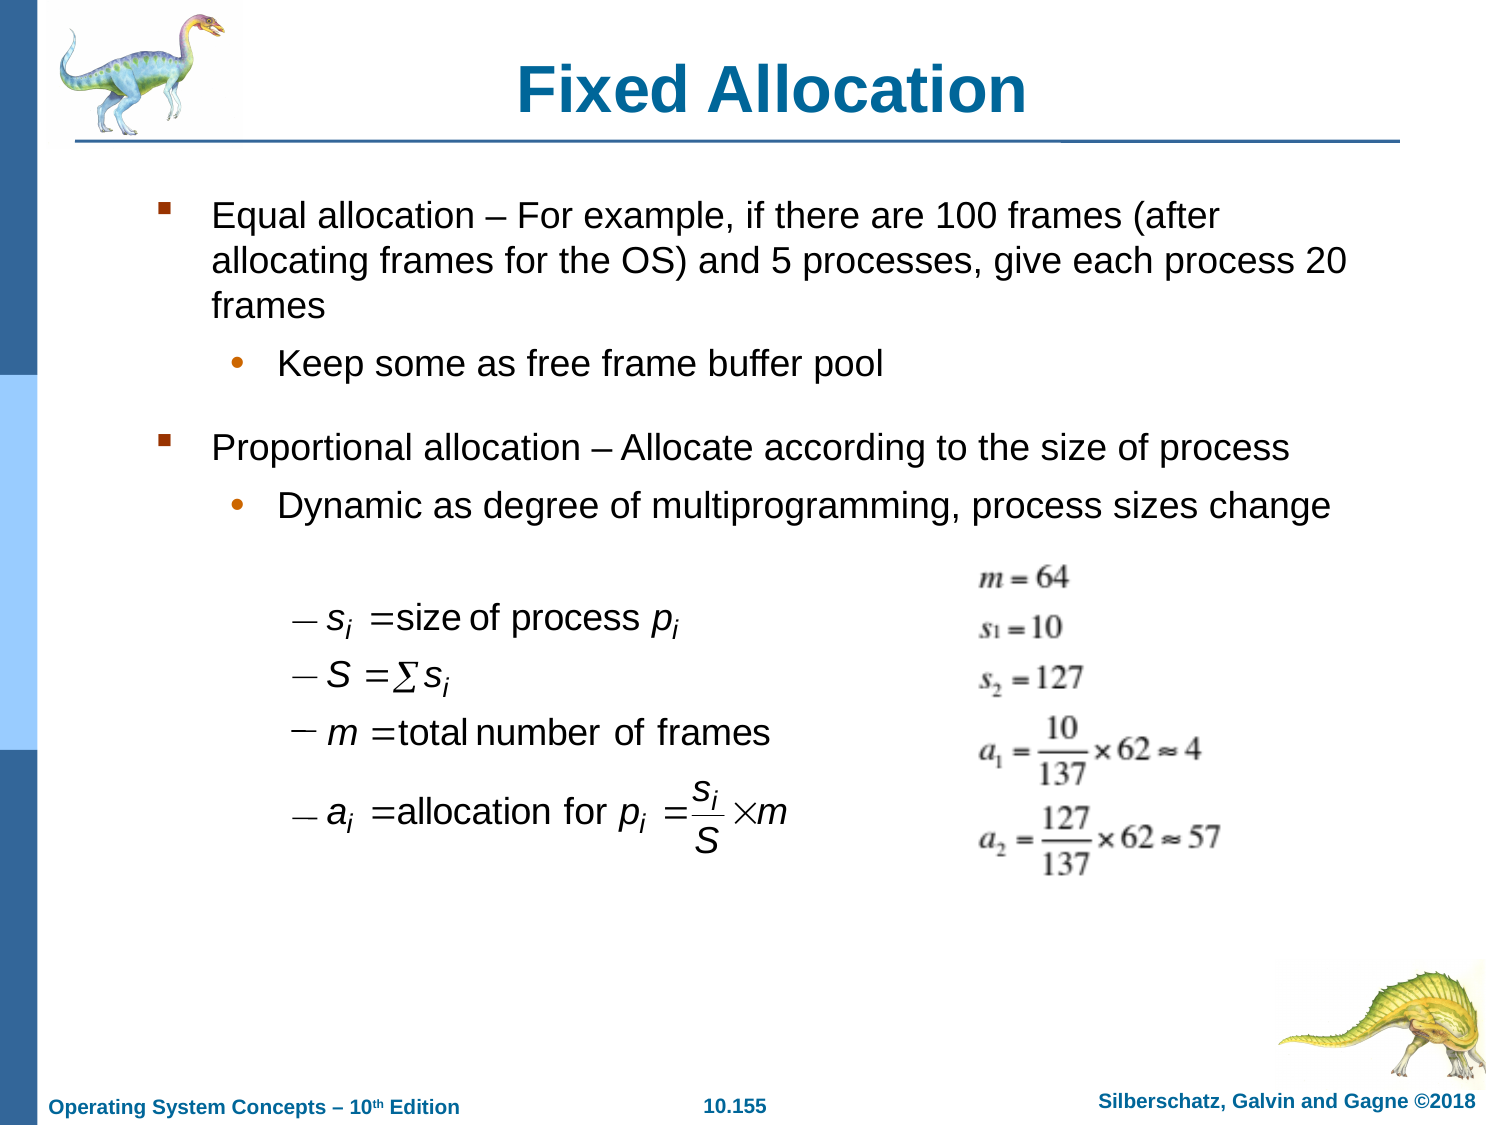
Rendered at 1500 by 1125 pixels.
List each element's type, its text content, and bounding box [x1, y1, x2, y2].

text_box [323, 595, 794, 861]
picture [1275, 959, 1486, 1090]
list Equal allocation – For example, if there are 100 frames (after allocating frames for the OS) and 5 processes, give each process 20 frames Keep some as free frame buffer pool Proportional allocation – Allocate according to the size of process Dynamic as degree of multiprogramming, process sizes change [140, 183, 1402, 946]
picture [46, 0, 243, 149]
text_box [974, 561, 1223, 878]
title Fixed Allocation [121, 38, 1425, 134]
